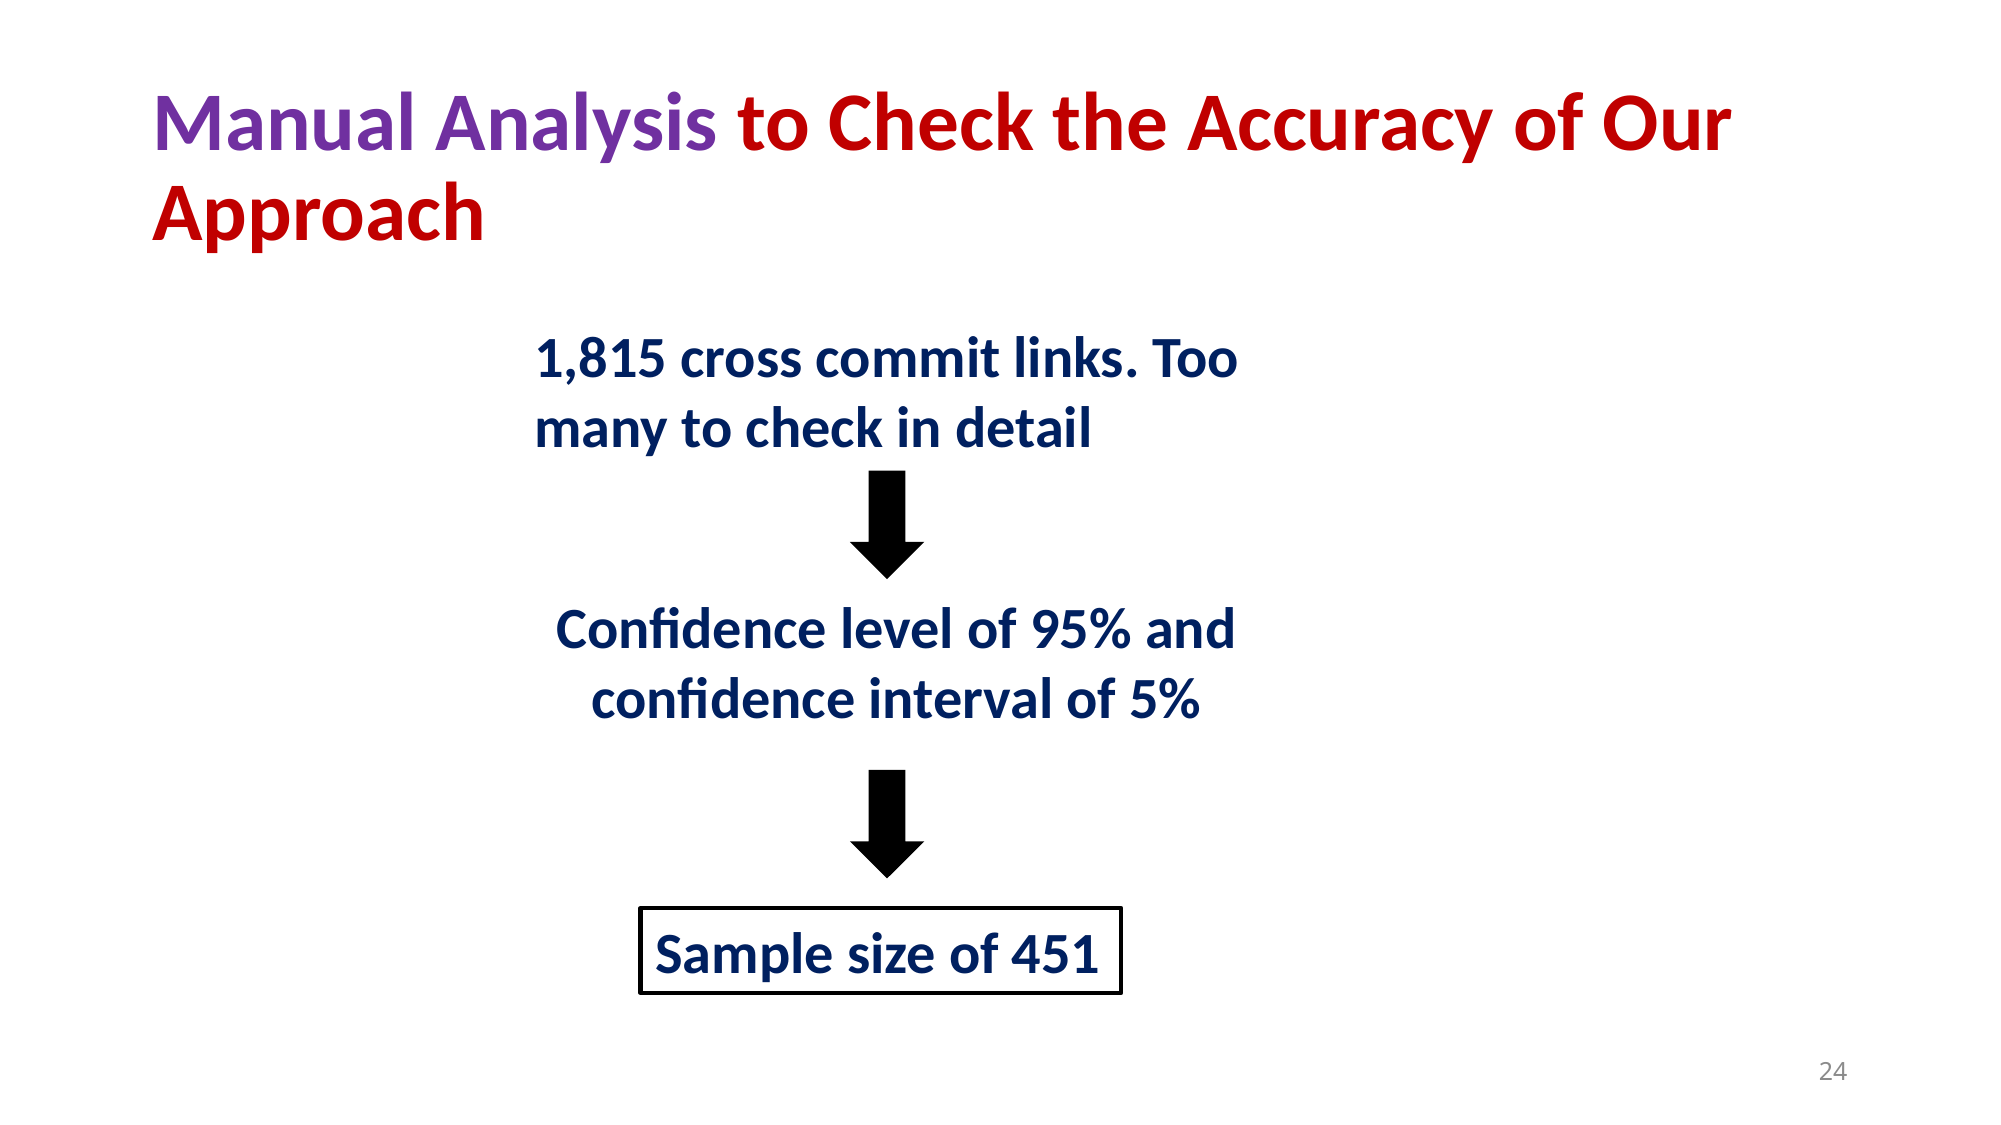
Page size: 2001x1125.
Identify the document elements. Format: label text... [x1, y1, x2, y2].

title Manual Analysis to Check the Accuracy of Our Approach [137, 59, 1863, 278]
text_box Conﬁdence level of 95% and conﬁdence interval of 5% [511, 583, 1282, 738]
text_box 1,815 cross commit links. Too many to check in detail [519, 311, 1289, 467]
text_box Sample size of 451 [640, 908, 1122, 993]
text_box [849, 470, 925, 580]
slide_number 24 [1412, 1042, 1863, 1103]
text_box [849, 769, 925, 879]
